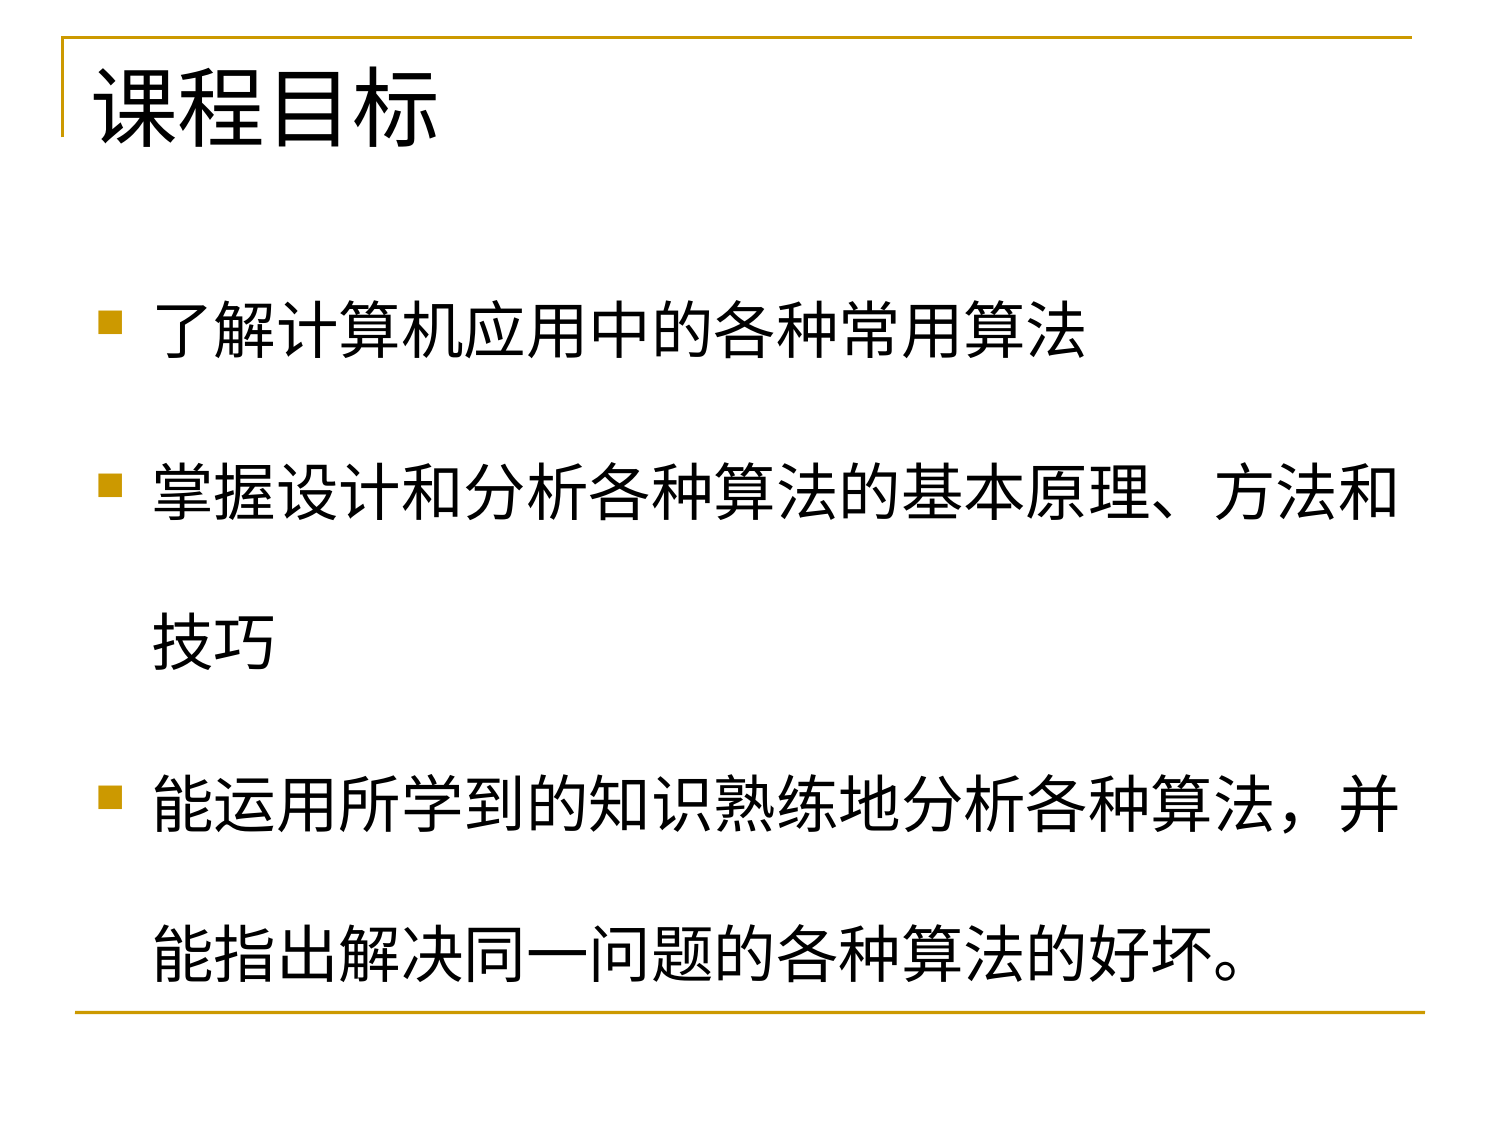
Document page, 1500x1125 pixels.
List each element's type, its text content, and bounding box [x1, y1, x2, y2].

list 了解计算机应用中的各种常用算法 掌握设计和分析各种算法的基本原理、方法和技巧 能运用所学到的知识熟练地分析各种算法，并能指出解决同一问题的各种算法的好坏。 [80, 208, 1430, 952]
title 课程目标 [75, 45, 1425, 233]
